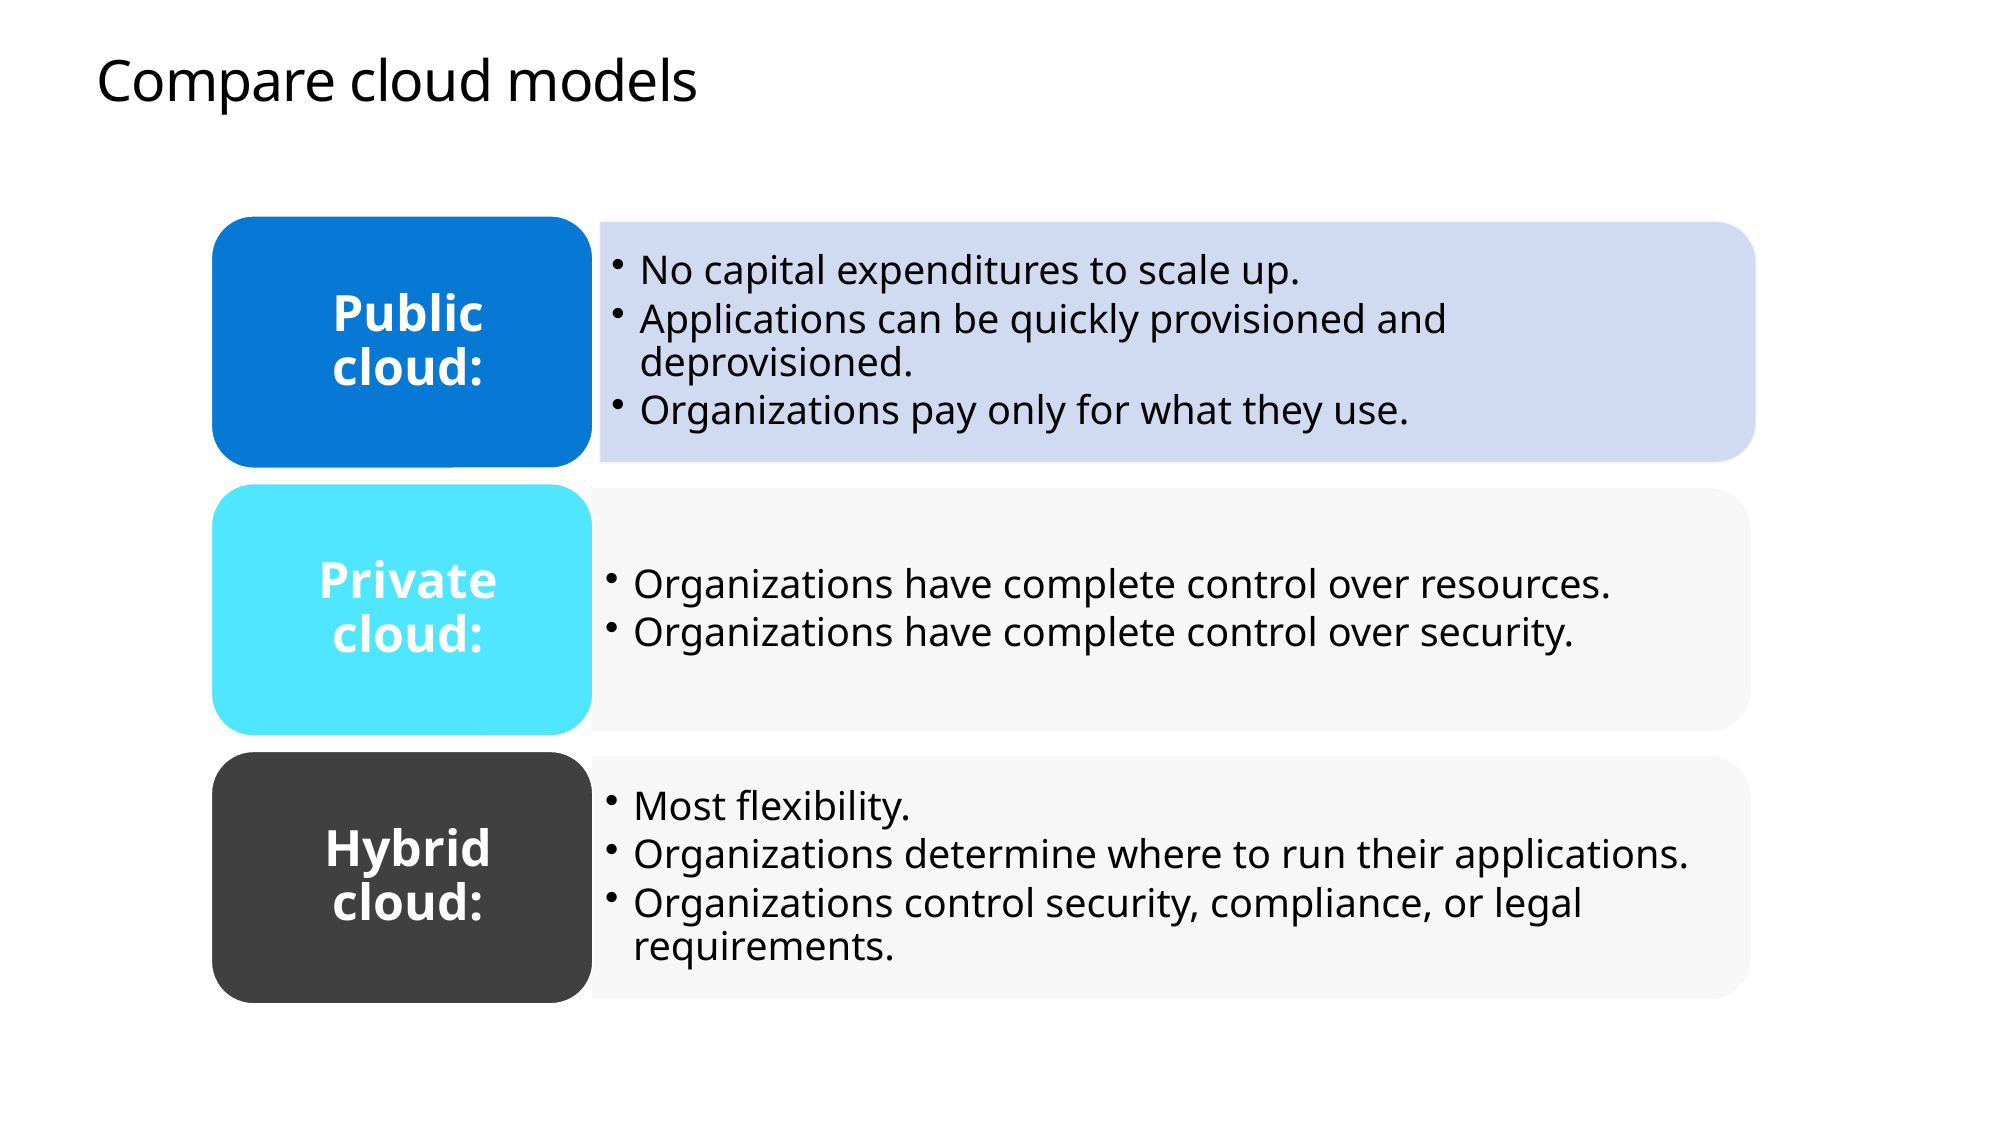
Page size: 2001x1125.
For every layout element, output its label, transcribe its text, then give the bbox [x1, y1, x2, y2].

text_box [76, 215, 1885, 1005]
title Compare cloud models [96, 52, 1904, 144]
